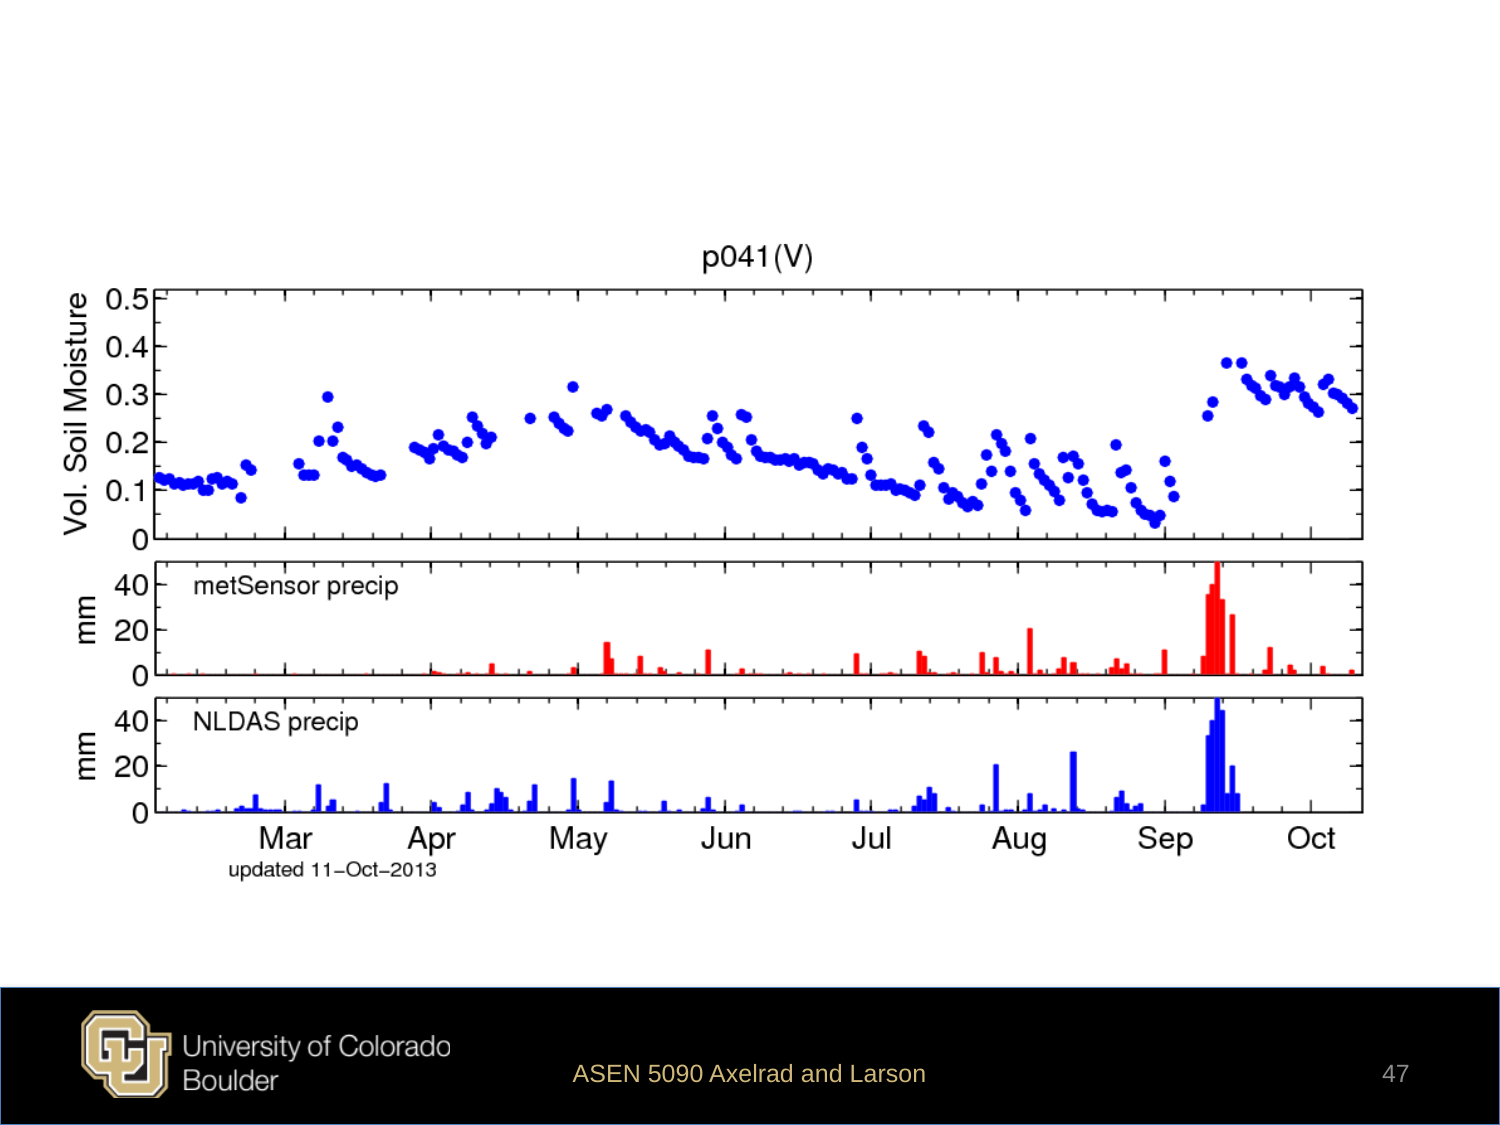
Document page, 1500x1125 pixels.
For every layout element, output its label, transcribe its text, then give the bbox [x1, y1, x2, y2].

picture [49, 224, 1376, 888]
slide_number 47 [1074, 1042, 1425, 1103]
footer ASEN 5090 Axelrad and Larson [512, 1042, 988, 1103]
